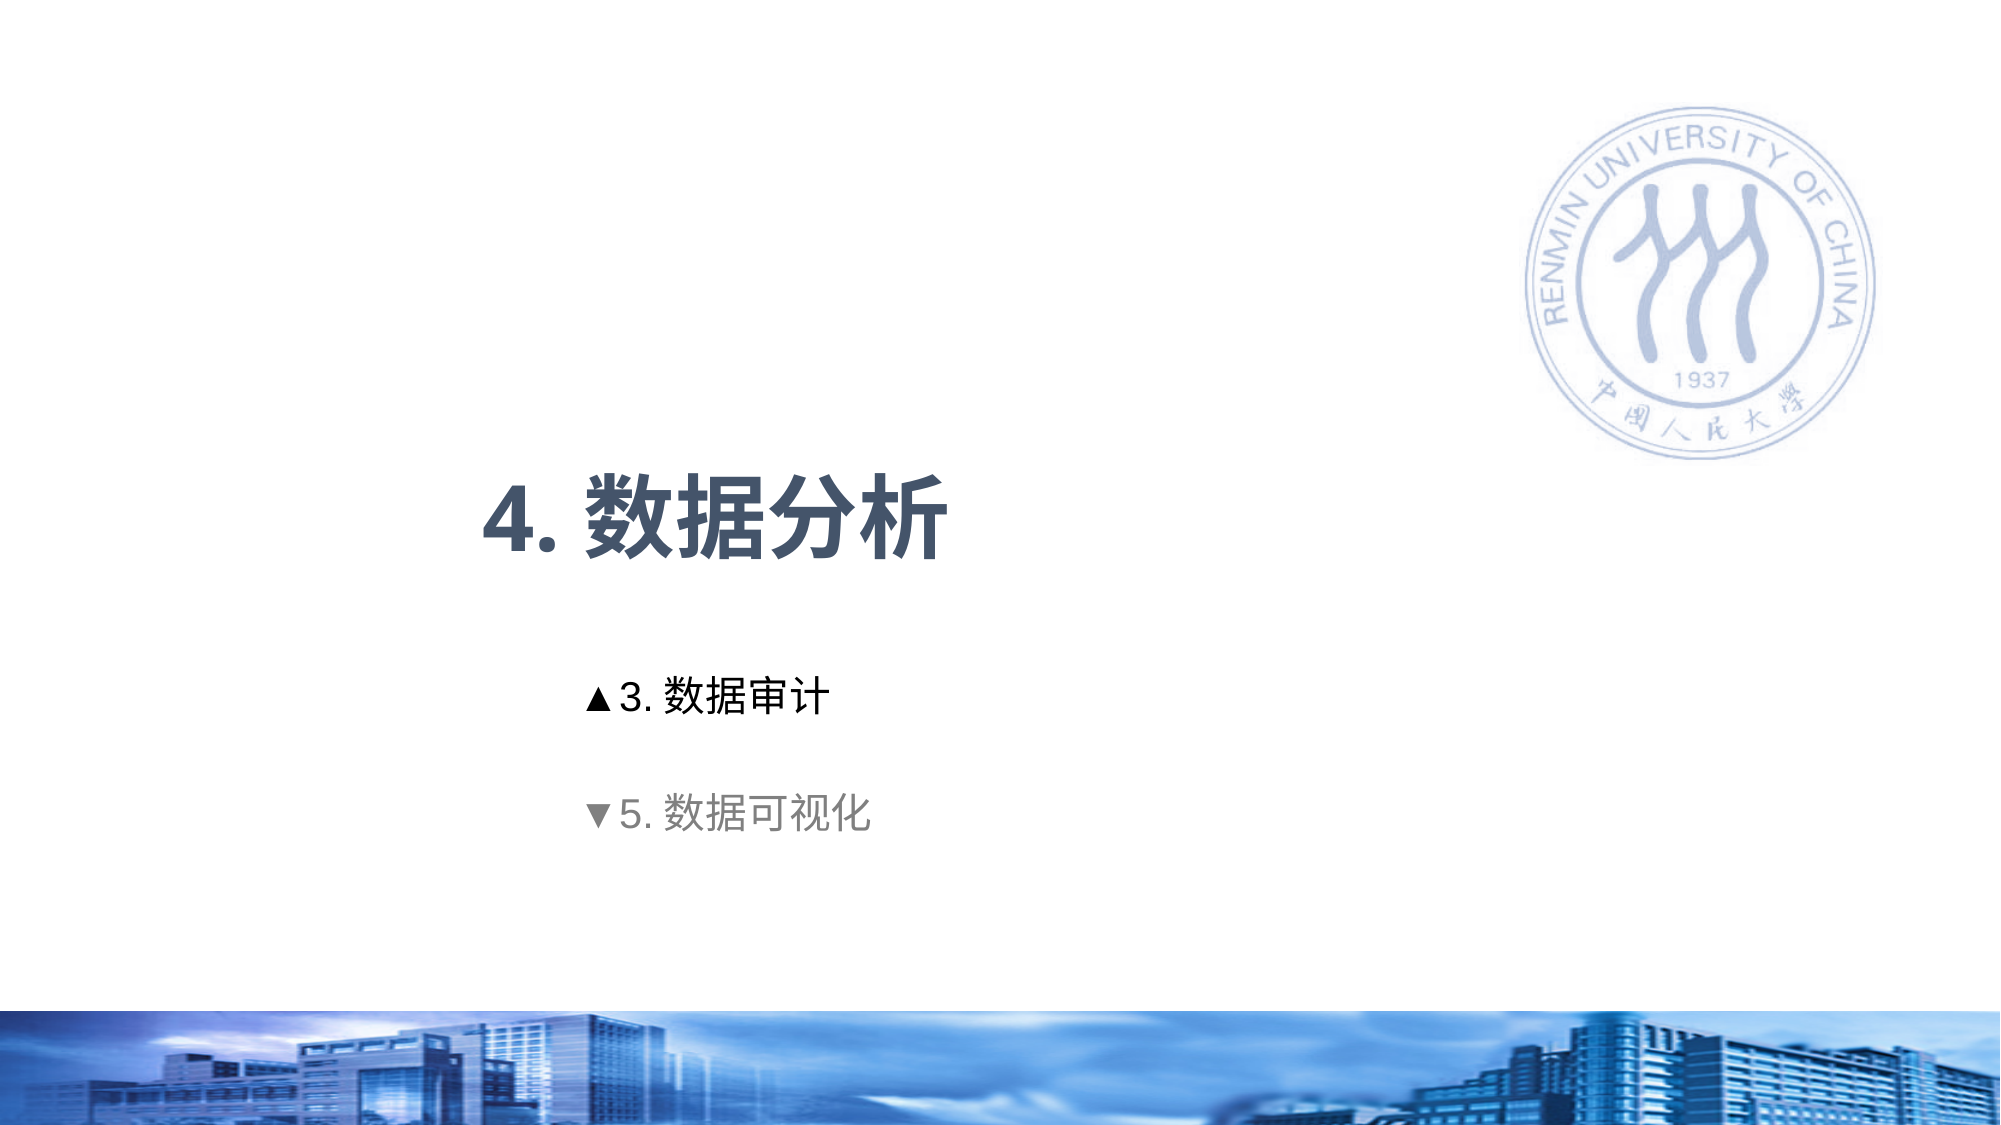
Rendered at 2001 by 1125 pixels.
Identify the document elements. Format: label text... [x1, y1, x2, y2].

title 4.数据分析 [196, 420, 1237, 609]
subtitle ▲3.数据审计 ▼5.数据可视化 [562, 662, 1237, 951]
picture [0, 1011, 2000, 1125]
